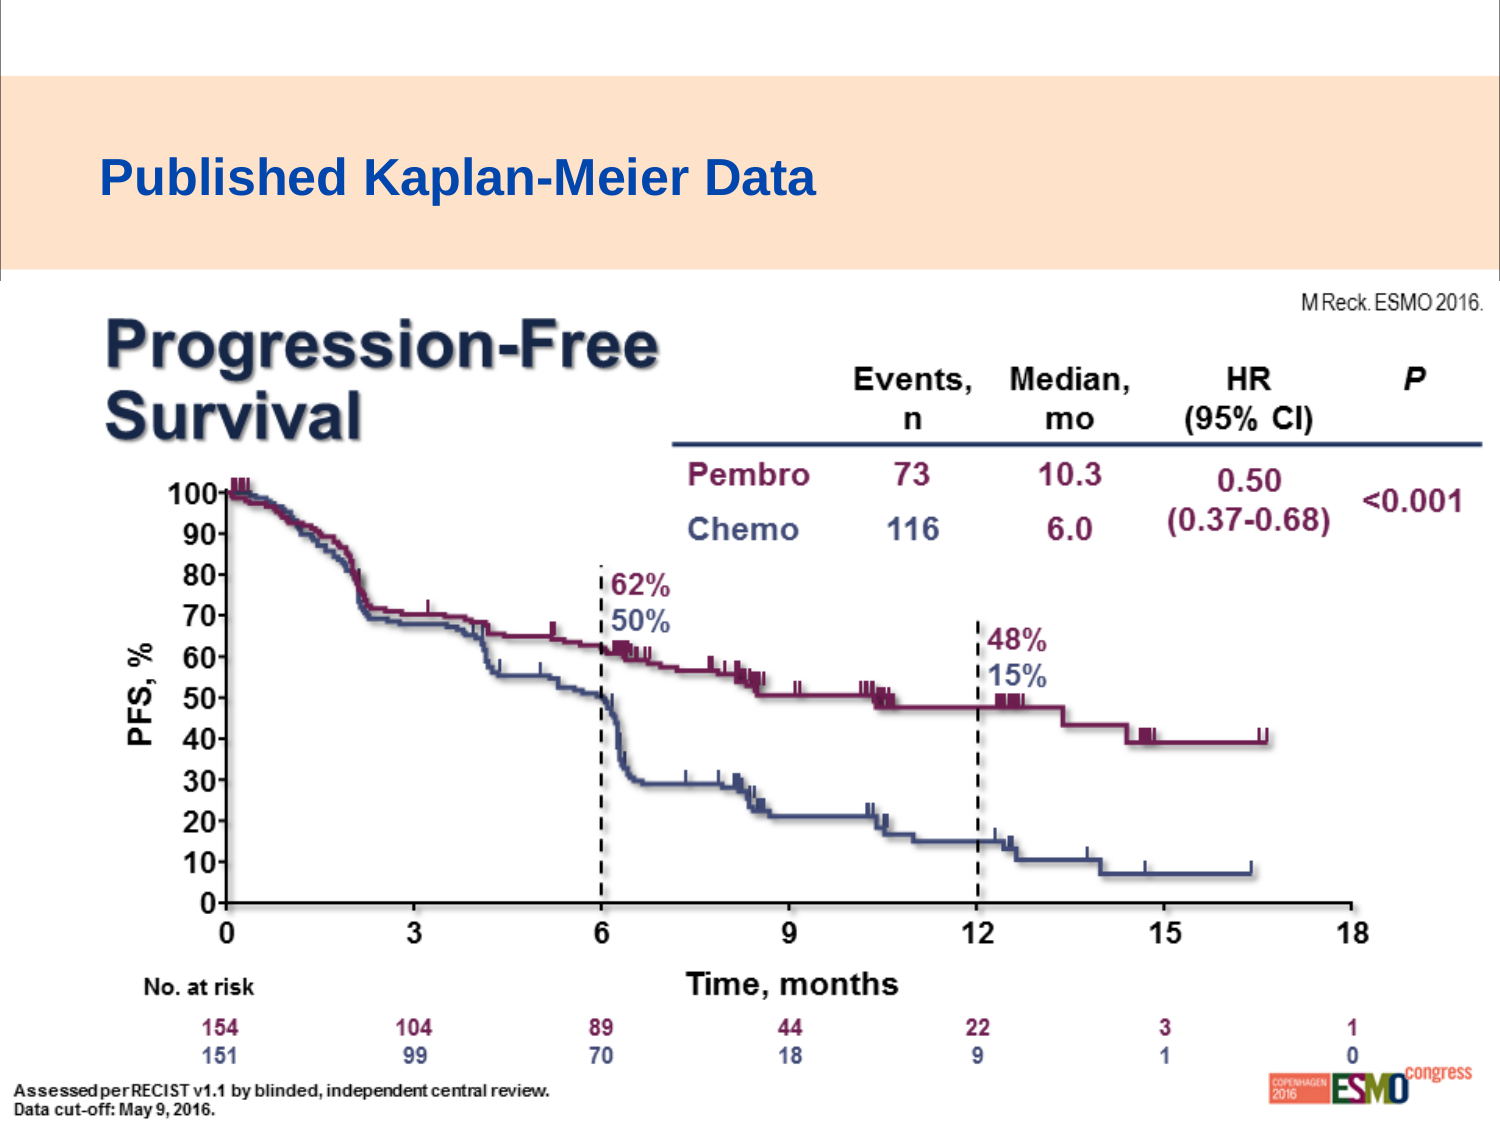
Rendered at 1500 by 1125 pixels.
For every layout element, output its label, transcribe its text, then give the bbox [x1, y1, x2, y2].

picture [0, 0, 1500, 1125]
text_box Published Kaplan-Meier Data [99, 112, 1476, 238]
